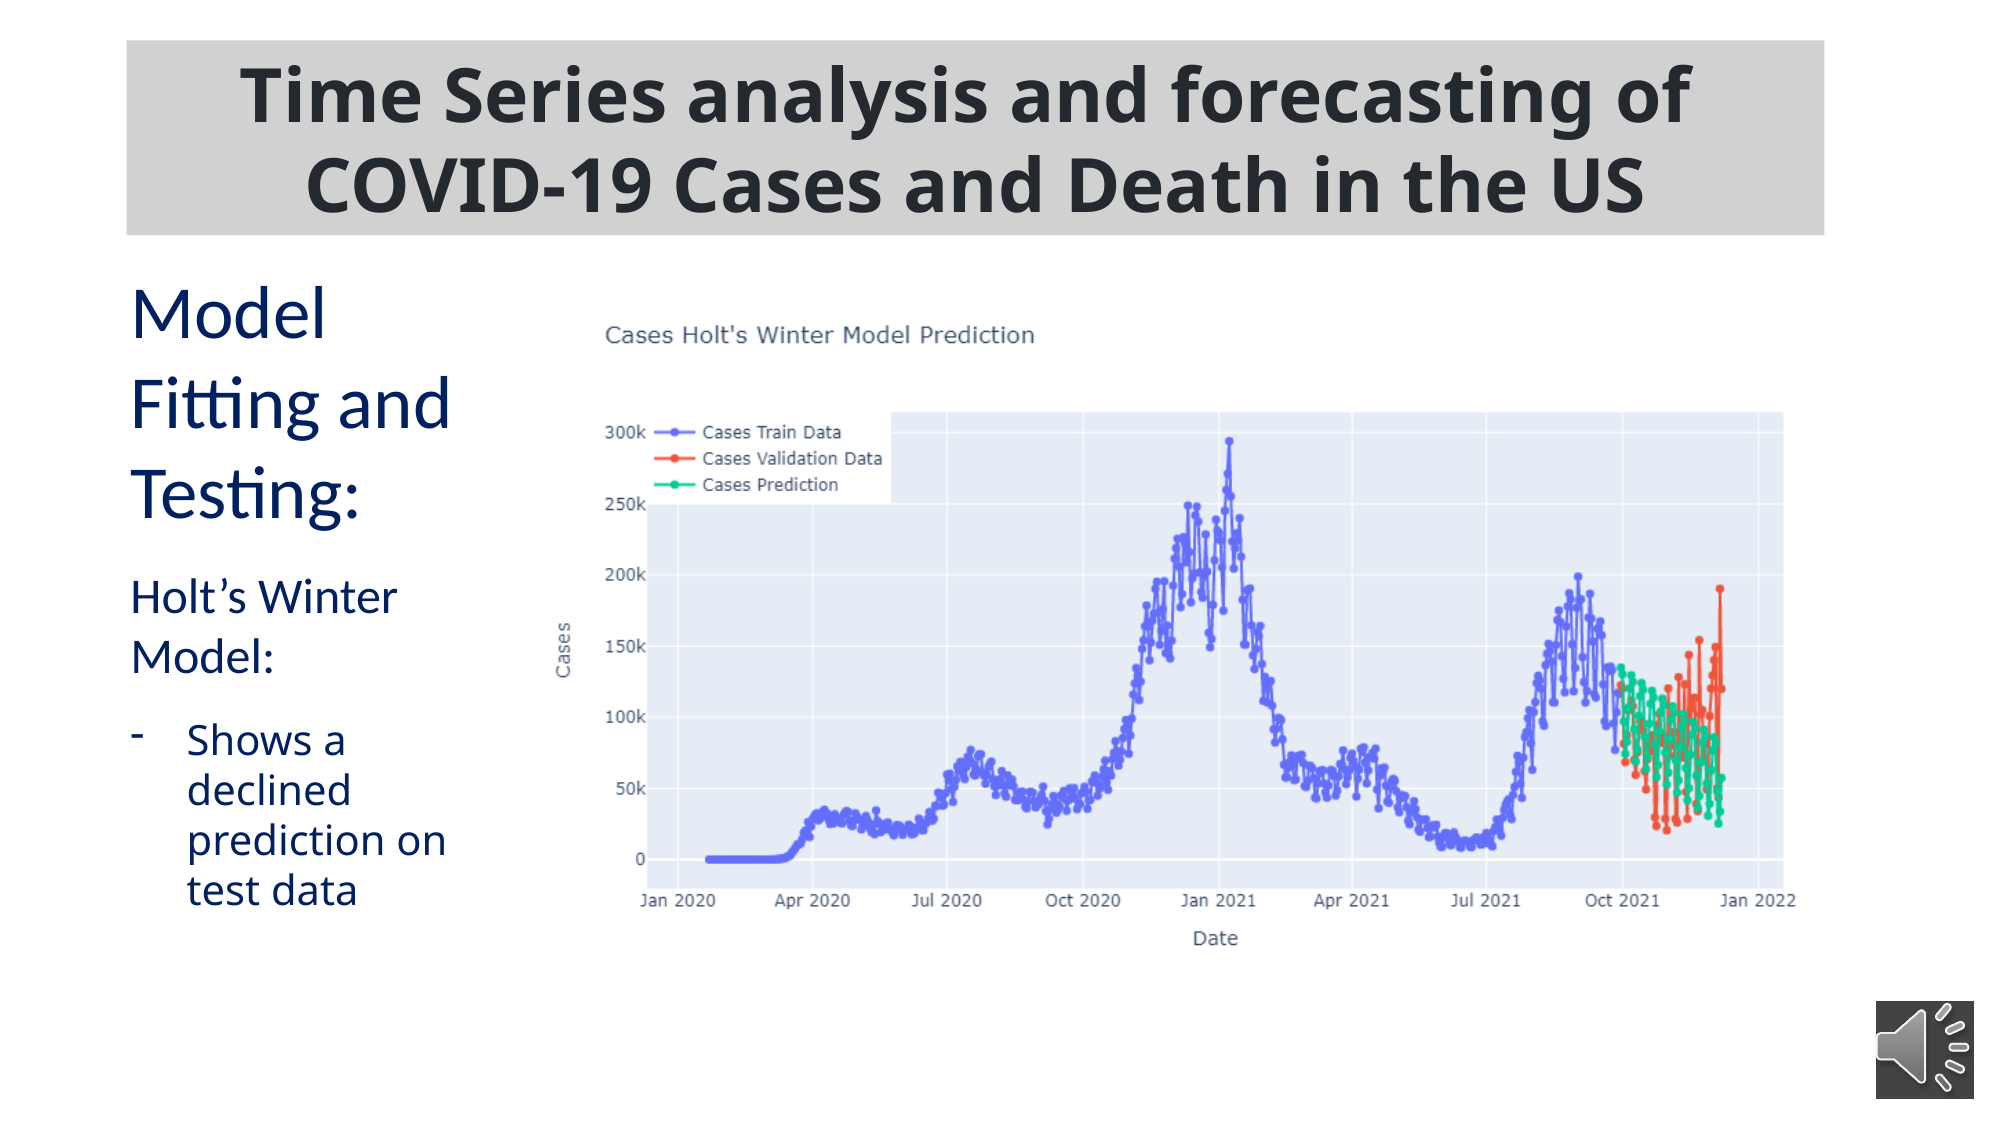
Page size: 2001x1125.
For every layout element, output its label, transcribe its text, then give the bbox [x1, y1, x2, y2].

picture [537, 295, 1825, 984]
text_box Model Fitting and Testing: Holt’s Winter Model: Shows a declined prediction on test data [115, 256, 538, 922]
picture [1874, 999, 1975, 1100]
text_box Time Series analysis and forecasting of COVID-19 Cases and Death in the US [126, 40, 1825, 236]
